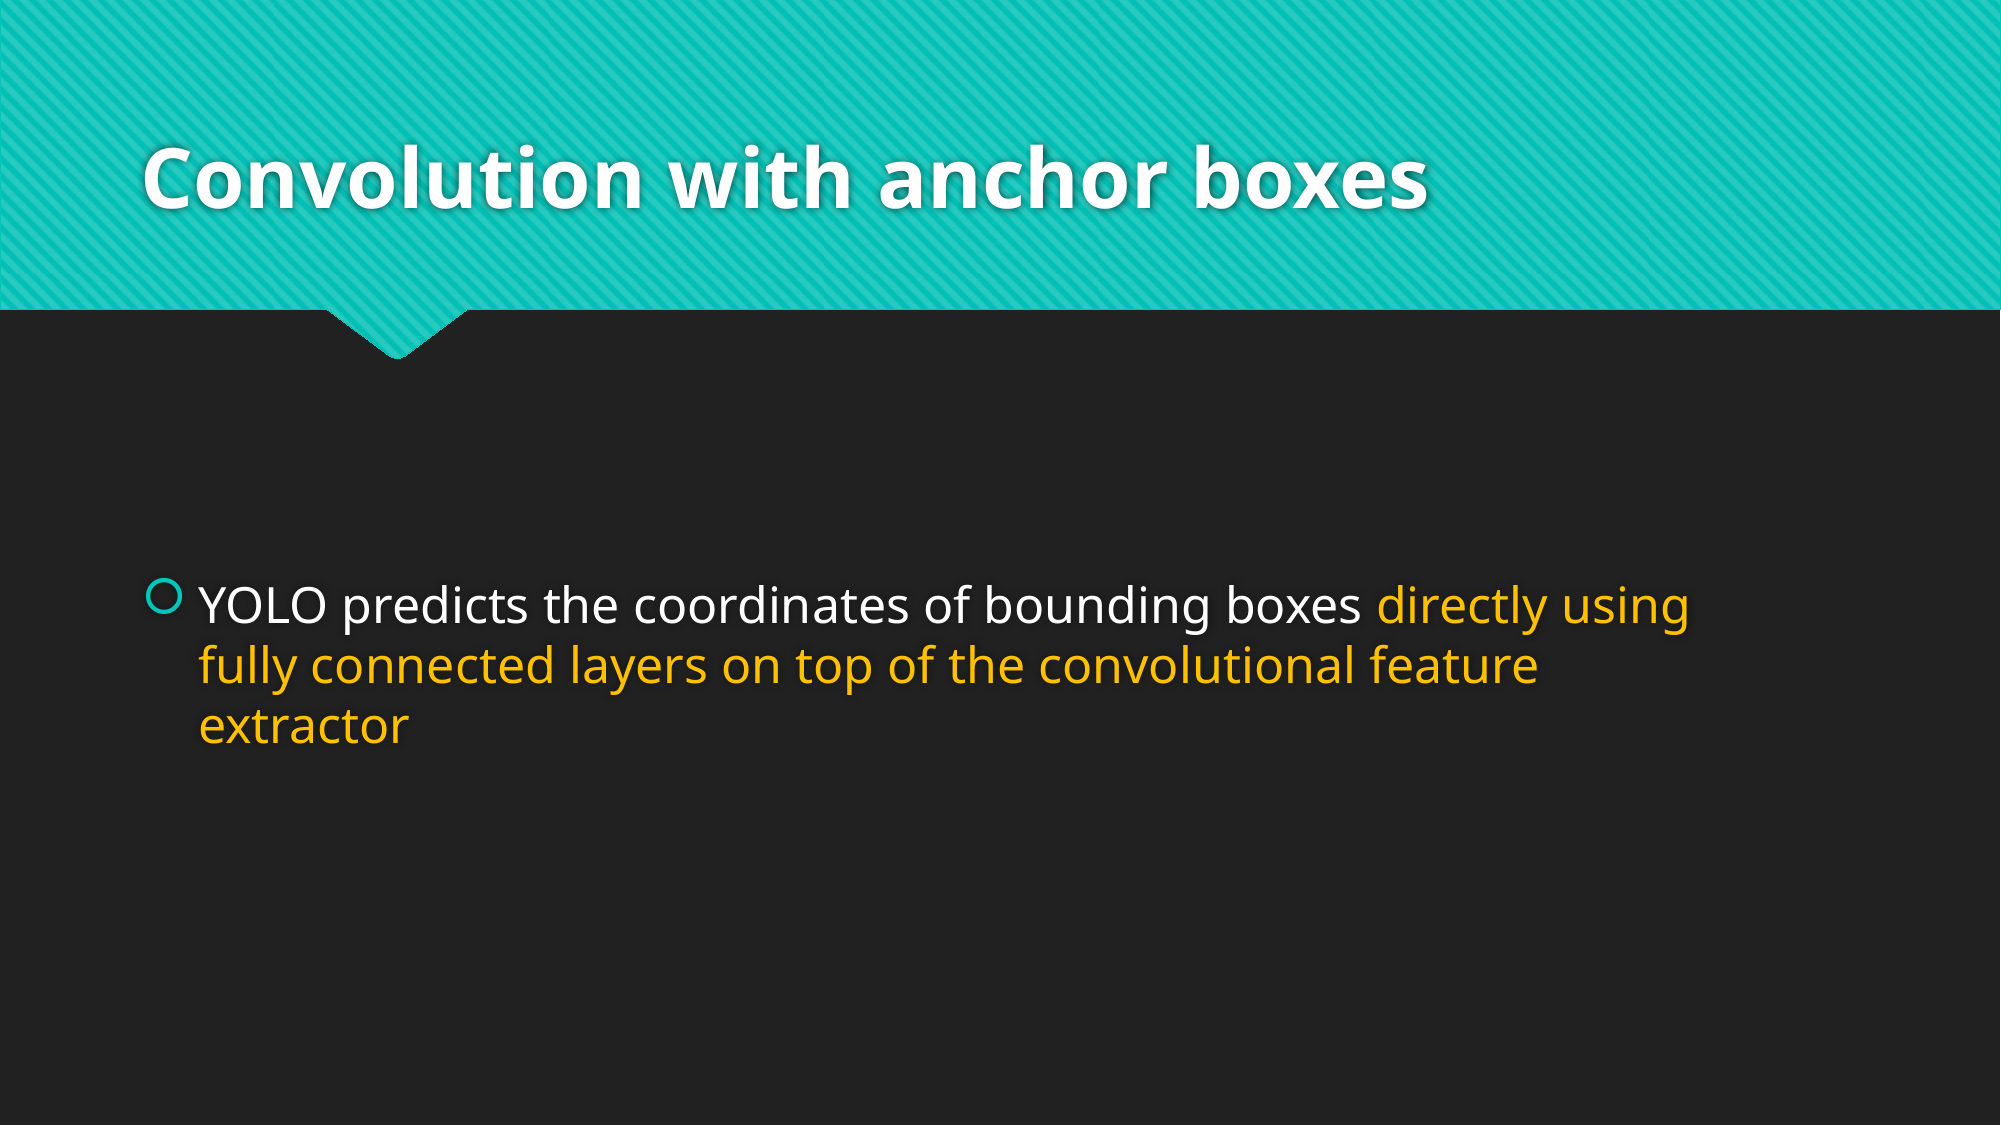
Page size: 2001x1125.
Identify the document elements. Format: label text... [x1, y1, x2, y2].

picture [1, 0, 2000, 358]
title Convolution with anchor boxes [132, 72, 1868, 234]
list YOLO predicts the coordinates of bounding boxes directly using fully connected layers on top of the convolutional feature extractor [133, 364, 1704, 962]
